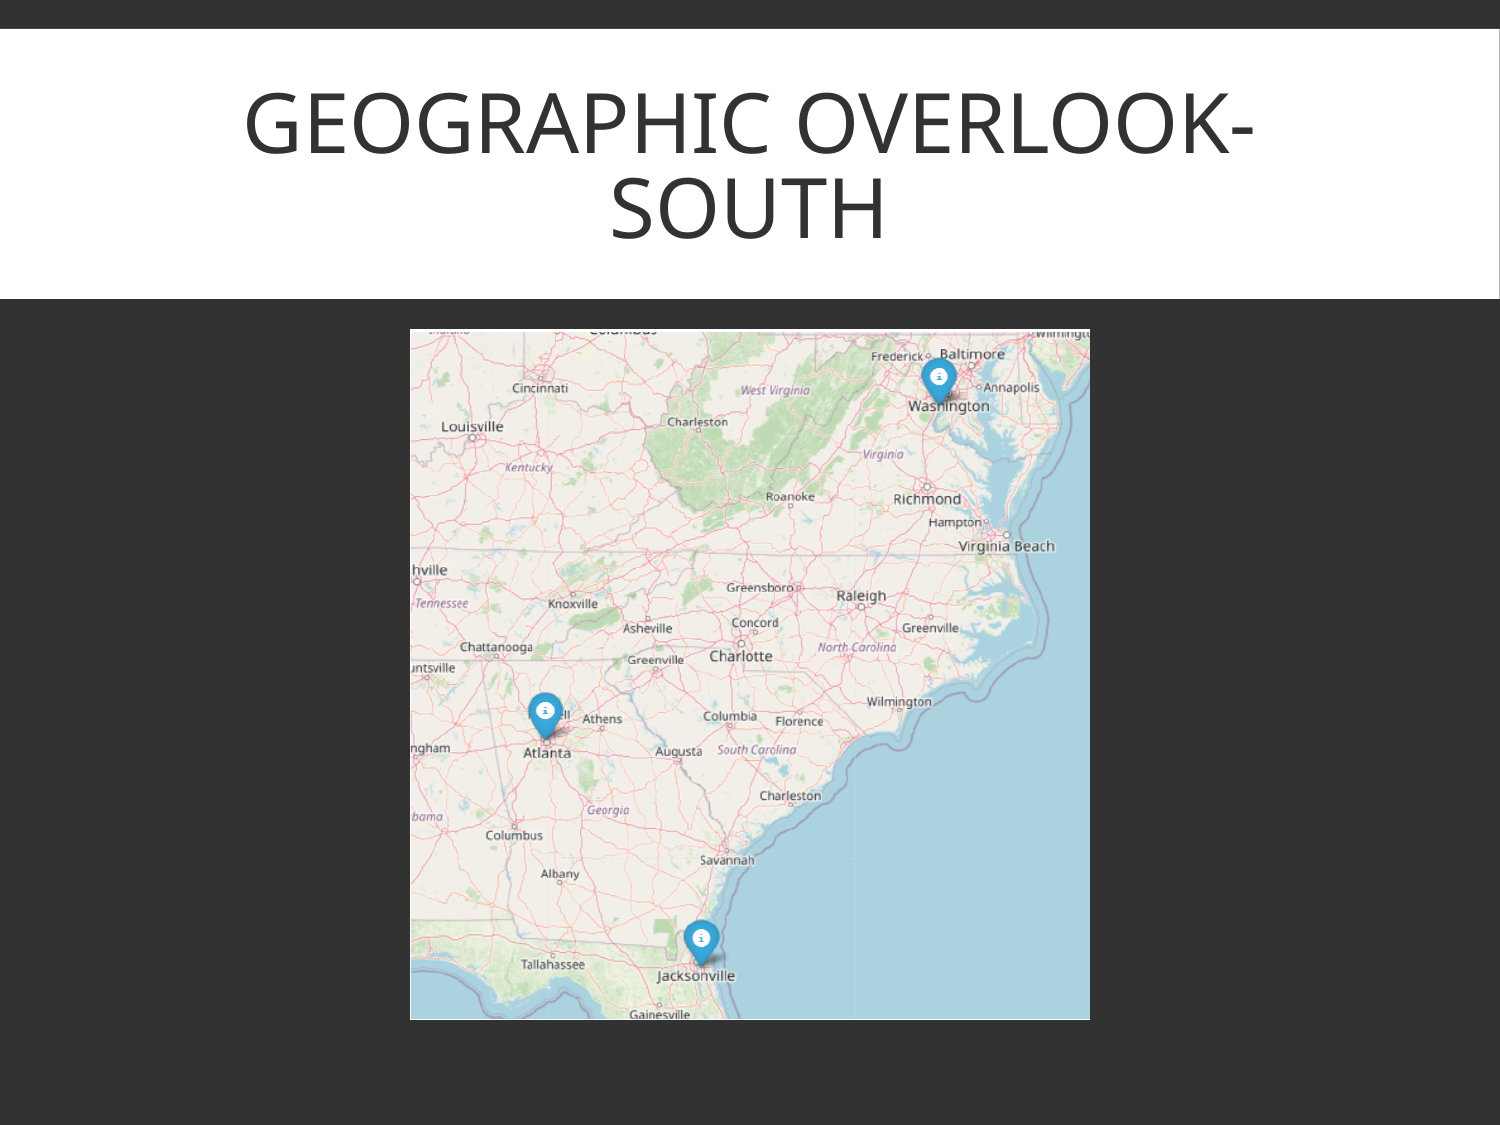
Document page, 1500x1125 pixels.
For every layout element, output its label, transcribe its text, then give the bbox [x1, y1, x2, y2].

title Geographic overlook-South [112, 46, 1388, 295]
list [410, 329, 1090, 1021]
